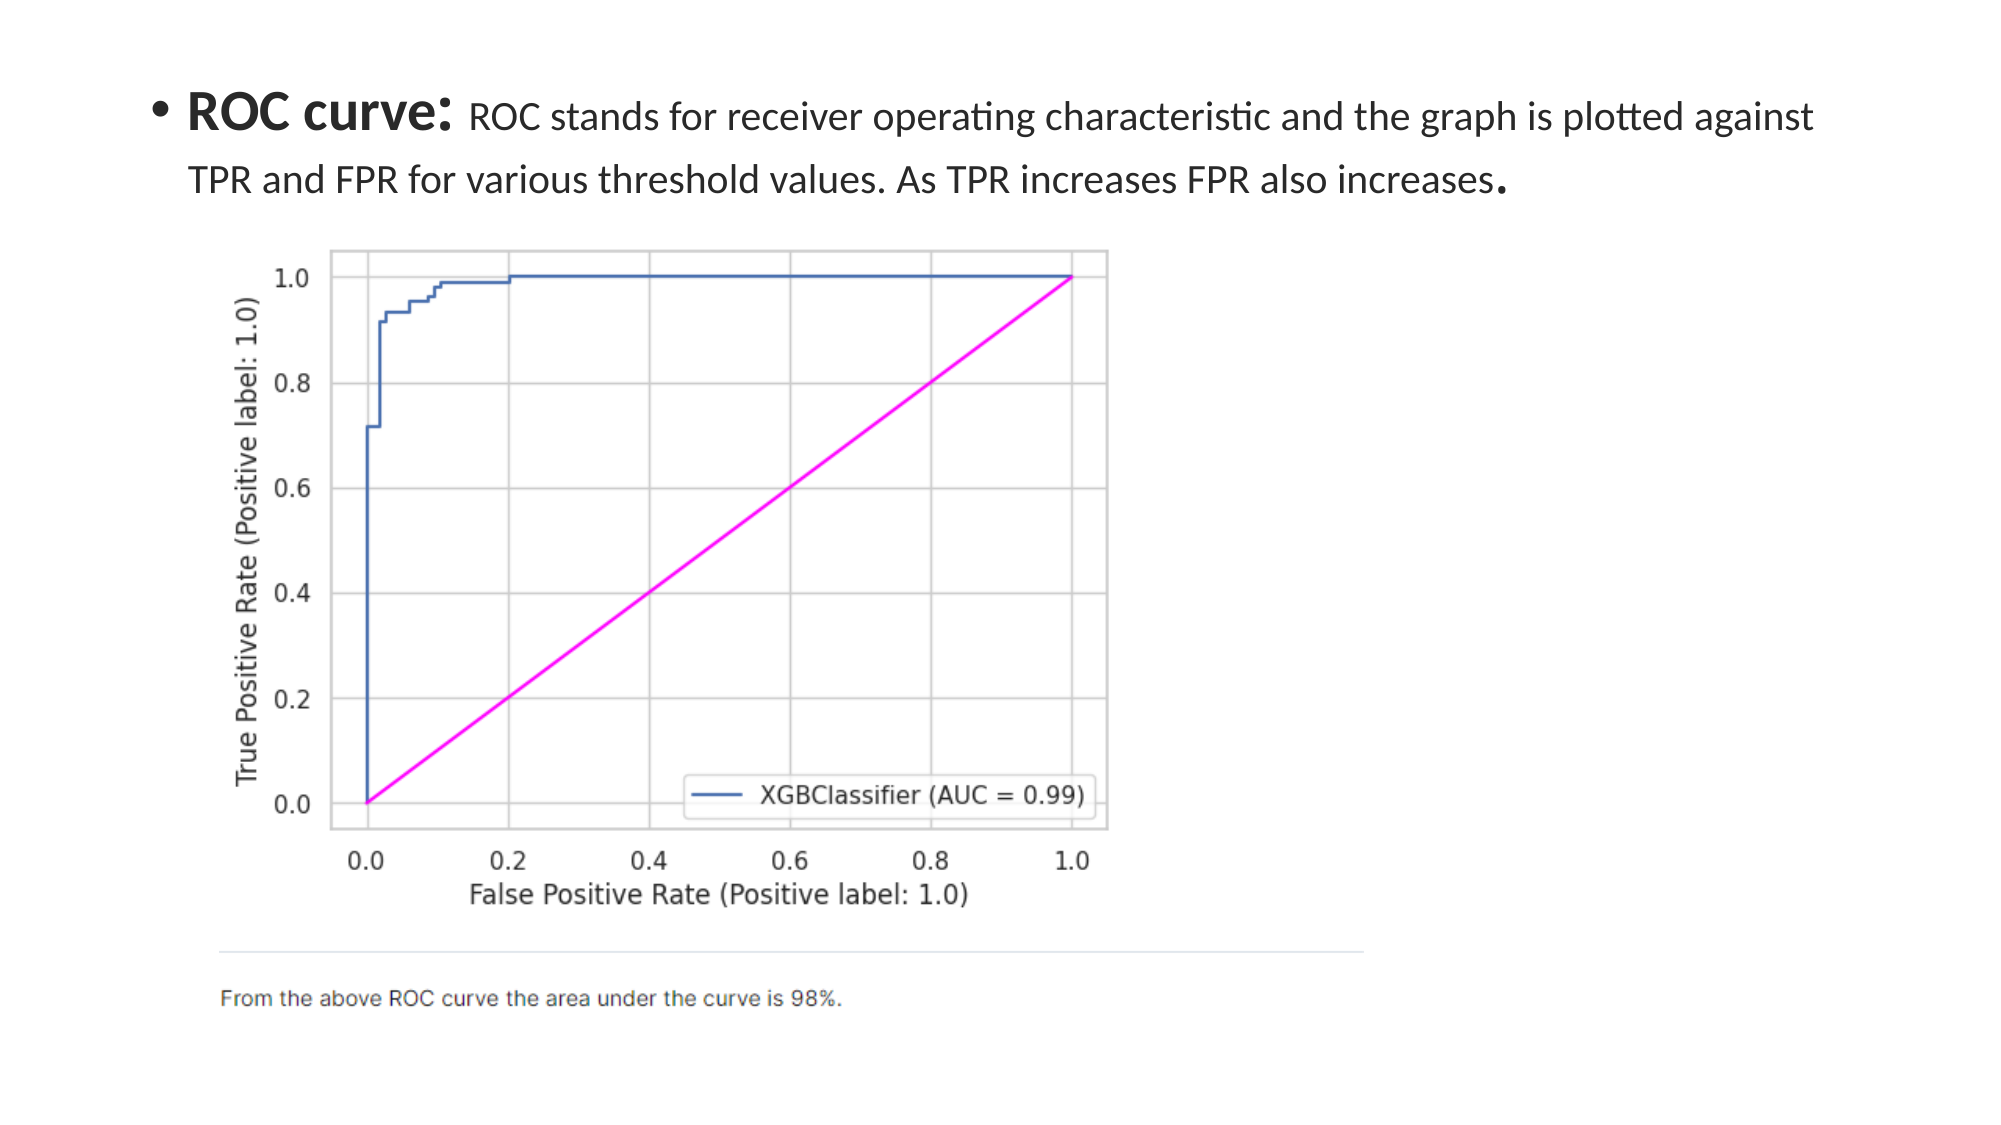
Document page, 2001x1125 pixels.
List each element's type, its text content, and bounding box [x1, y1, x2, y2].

list ROC curve: ROC stands for receiver operating characteristic and the graph is plotted against TPR and FPR for various threshold values. As TPR increases FPR also increases. [135, 72, 1861, 1077]
picture [219, 228, 1364, 1036]
